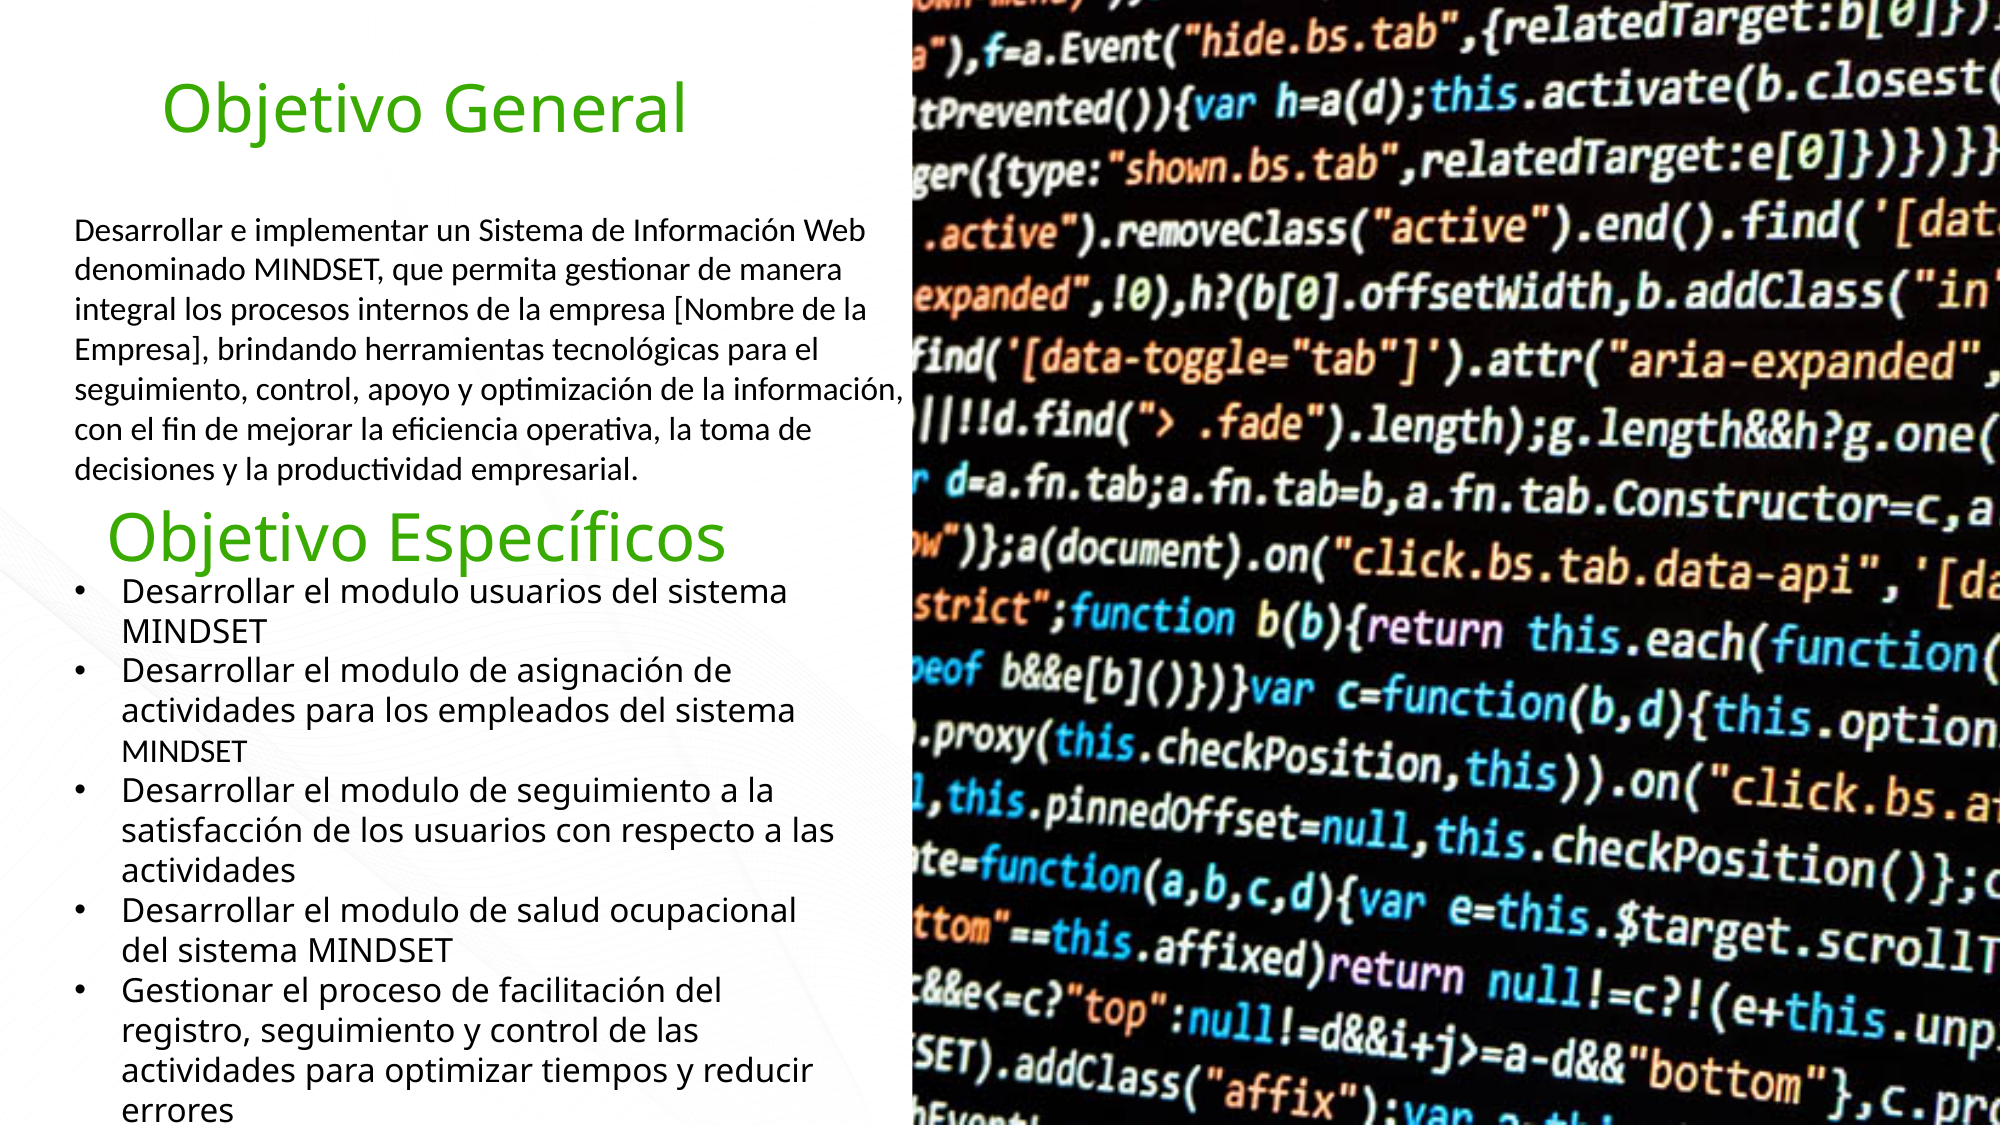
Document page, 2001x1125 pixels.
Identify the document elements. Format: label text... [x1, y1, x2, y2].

text_box Desarrollar el modulo usuarios del sistema MINDSET Desarrollar el modulo de asignación de actividades para los empleados del sistema MINDSET Desarrollar el modulo de seguimiento a la satisfacción de los usuarios con respecto a las actividades Desarrollar el modulo de salud ocupacional del sistema MINDSET Gestionar el proceso de facilitación del registro, seguimiento y control de las actividades para optimizar tiempos y reducir errores [59, 562, 853, 1125]
text_box Objetivo Específicos [91, 496, 760, 562]
picture [0, 0, 2000, 1125]
text_box Desarrollar e implementar un Sistema de Información Web denominado MINDSET, que permita gestionar de manera integral los procesos internos de la empresa [Nombre de la Empresa], brindando herramientas tecnológicas para el seguimiento, control, apoyo y optimización de la información, con el fin de mejorar la eficiencia operativa, la toma de decisiones y la productividad empresarial. [59, 200, 912, 495]
text_box Objetivo General [91, 67, 760, 179]
